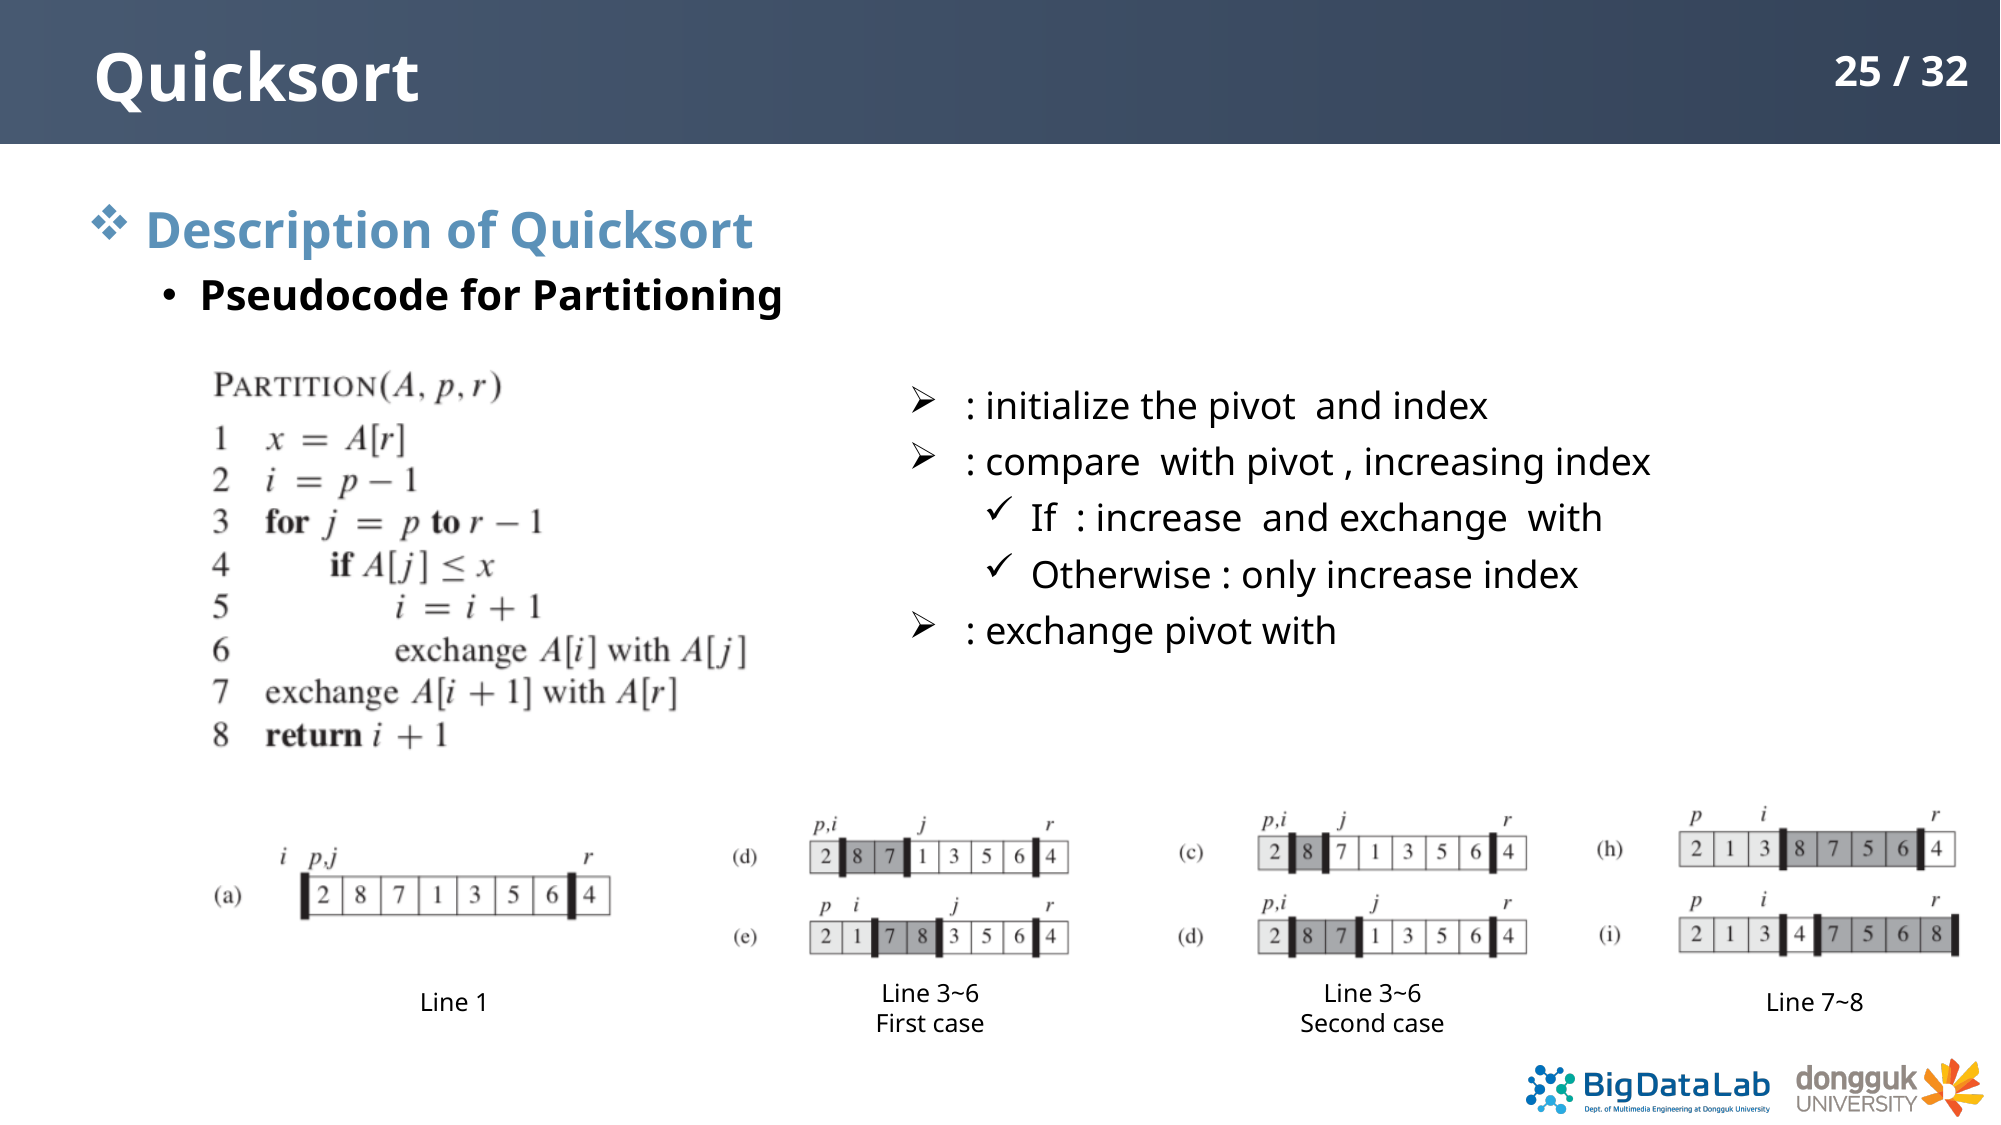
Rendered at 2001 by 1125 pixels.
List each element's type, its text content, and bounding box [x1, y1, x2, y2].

list Description of Quicksort Pseudocode for Partitioning [72, 191, 1968, 1125]
text_box Line 1 [361, 978, 548, 1024]
text_box Line 3~6 First case [837, 970, 1024, 1046]
text_box Line 7~8 [1721, 978, 1909, 1024]
picture [727, 804, 1076, 969]
title Quicksort [78, 21, 1935, 128]
picture [205, 839, 618, 934]
picture [1592, 804, 1968, 969]
picture [1170, 804, 1539, 969]
text_box Line 3~6 Second case [1279, 970, 1466, 1046]
picture [205, 363, 761, 762]
slide_number 25 / 32 [1769, 21, 1984, 126]
